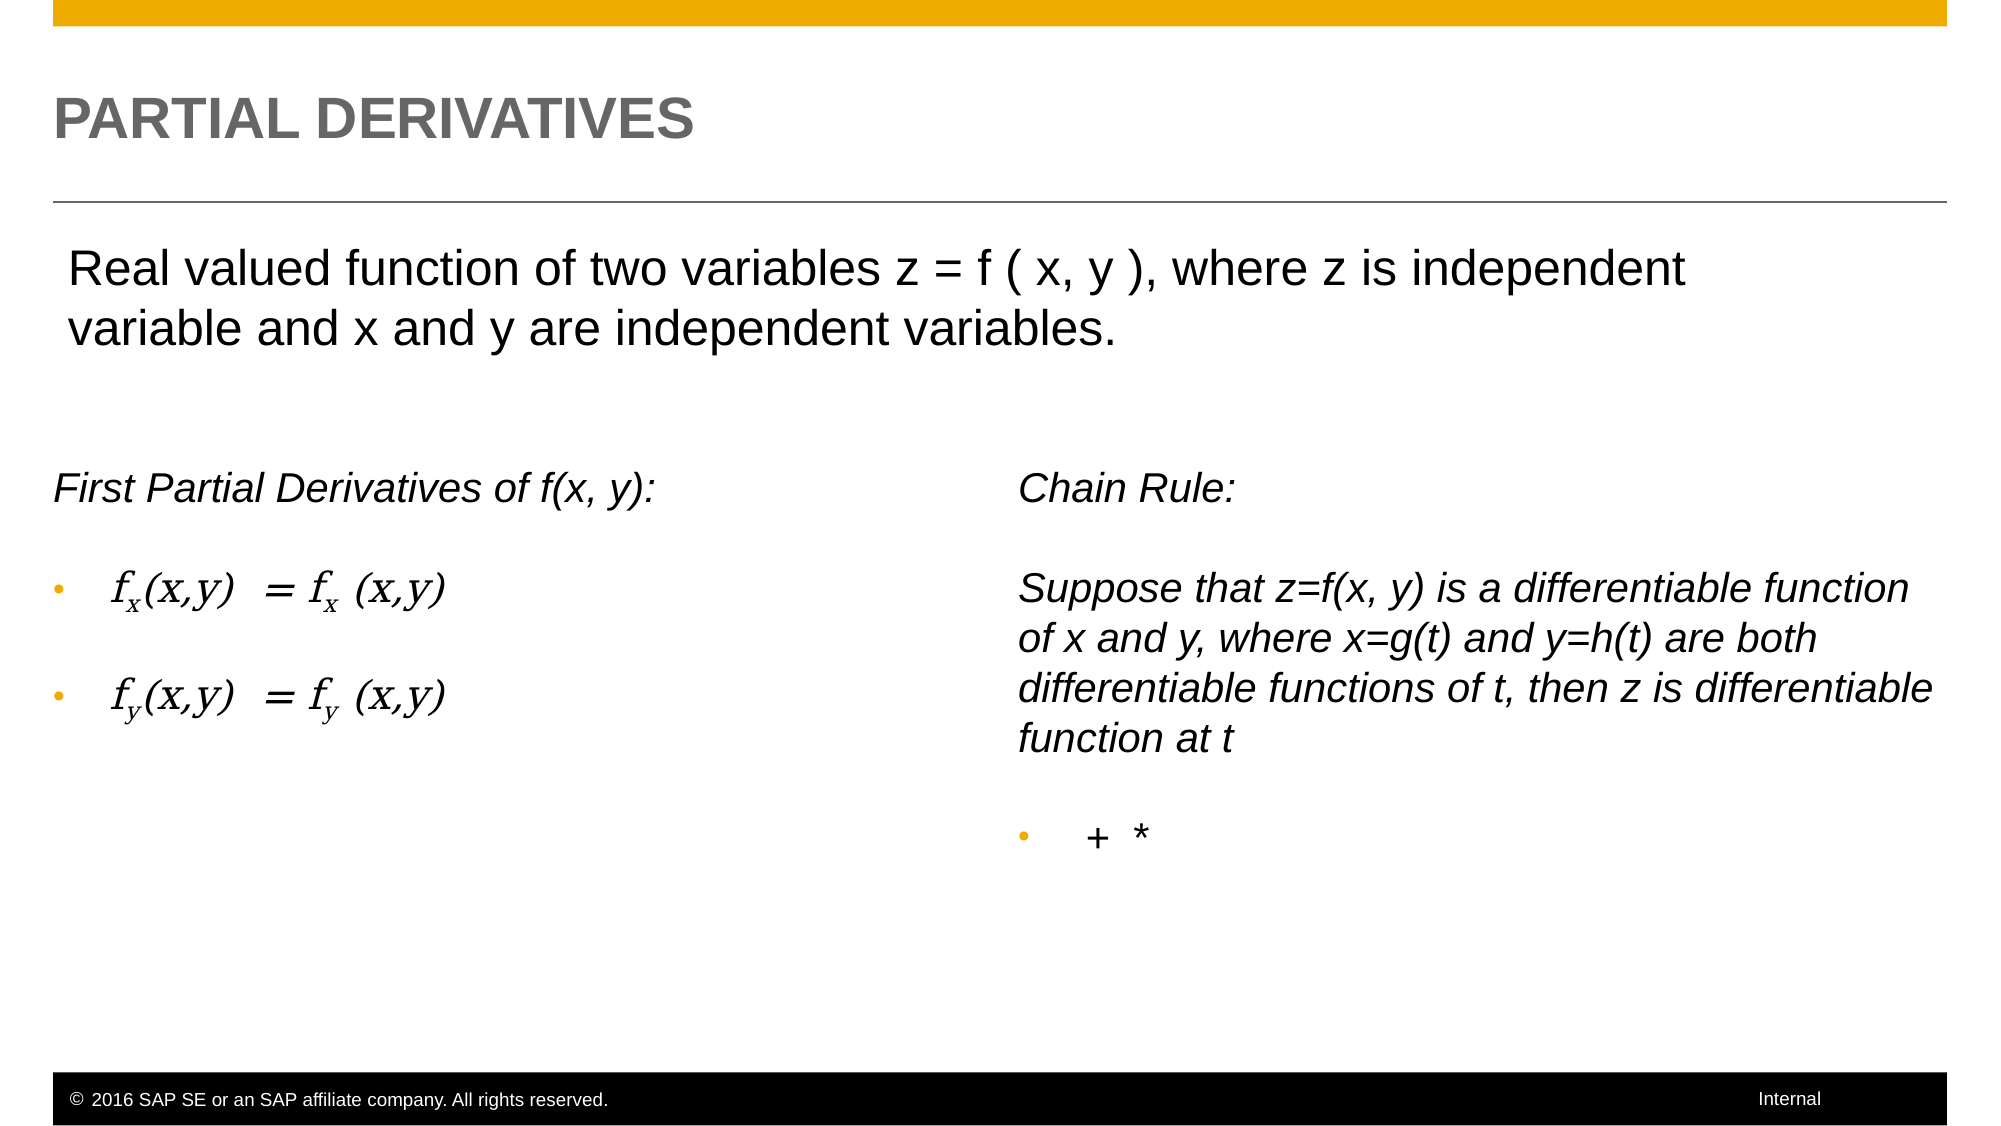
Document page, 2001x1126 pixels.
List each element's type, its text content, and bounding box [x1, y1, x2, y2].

title PARTIAL DERIVATIVES [53, 53, 1947, 178]
text_box Real valued function of two variables z = f ( x, y ), where z is independent variable and x and y are independent variables. [53, 228, 1796, 434]
